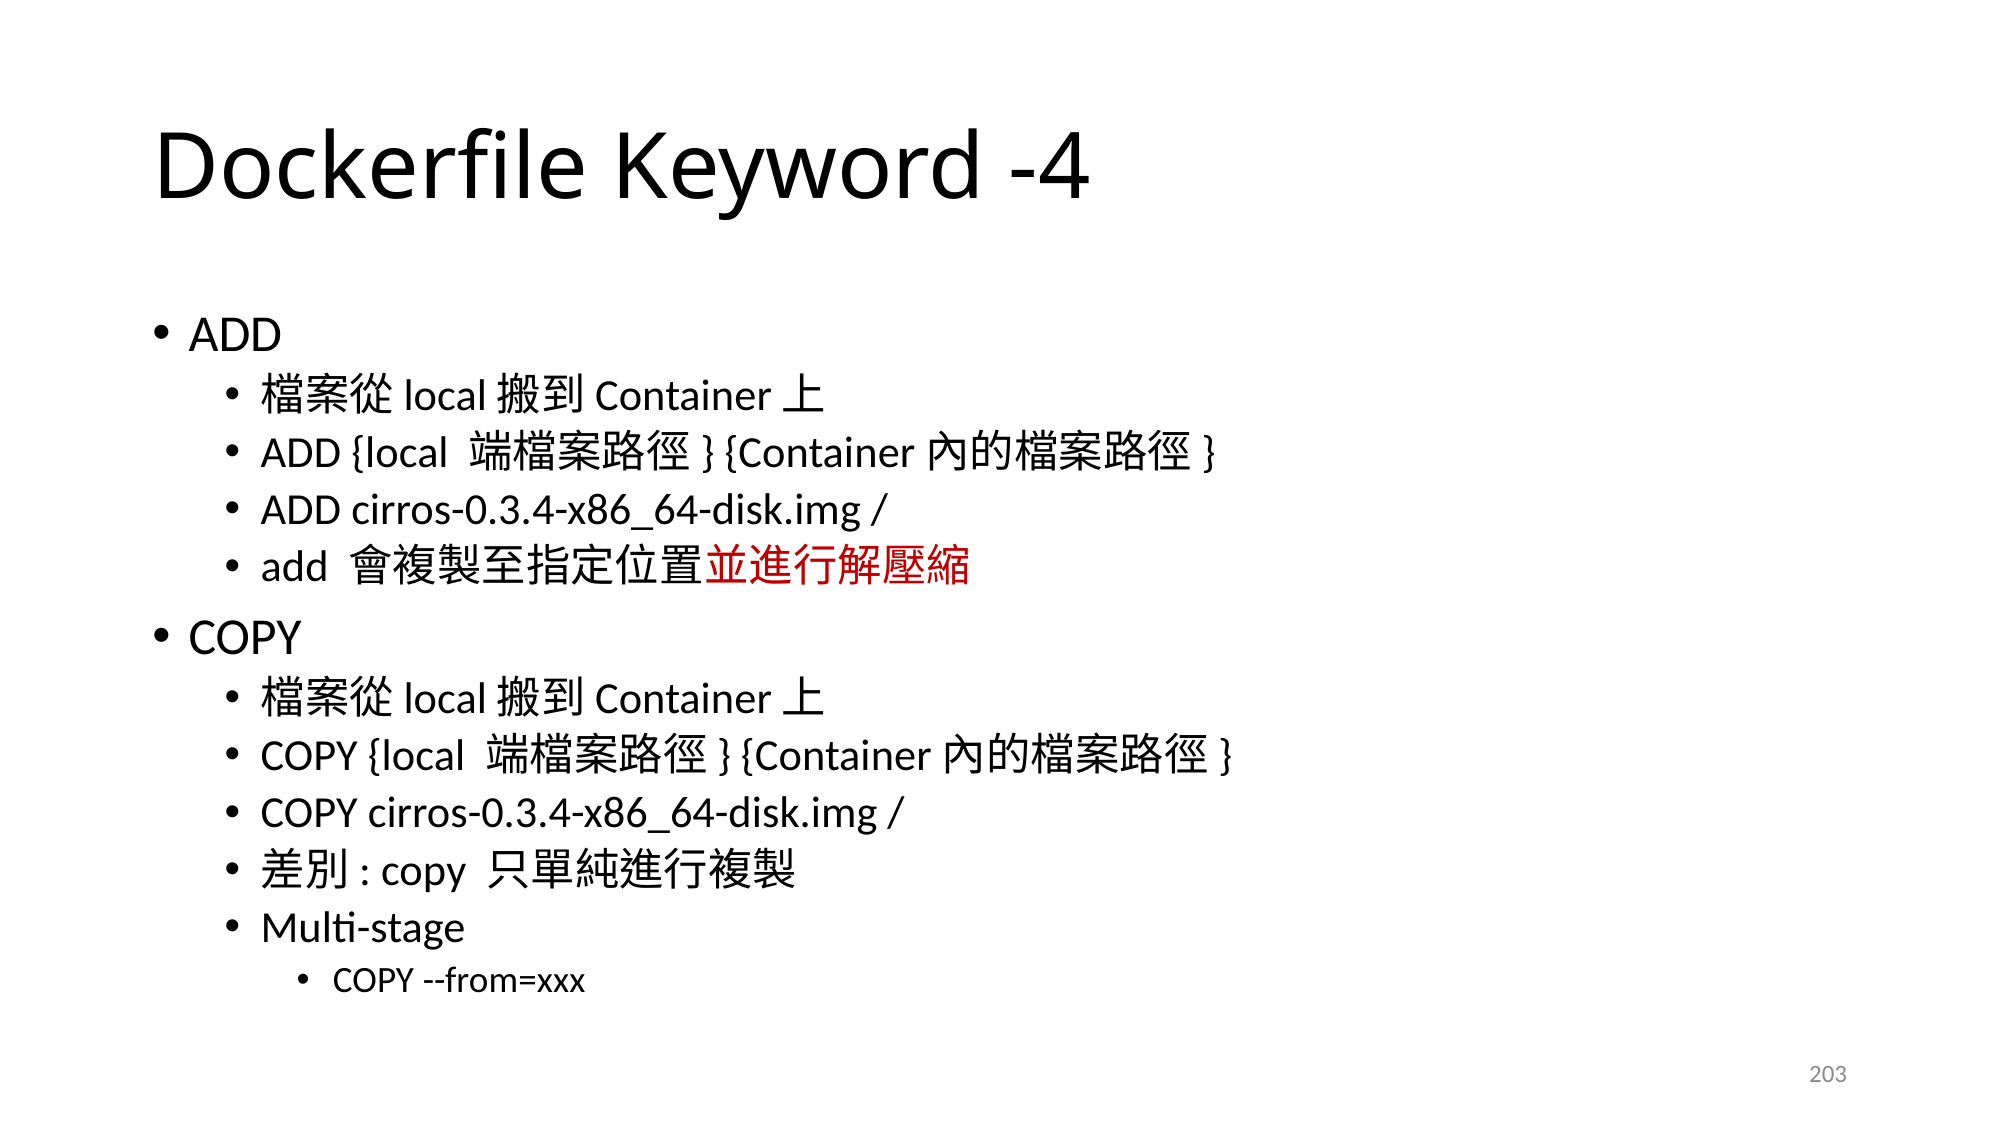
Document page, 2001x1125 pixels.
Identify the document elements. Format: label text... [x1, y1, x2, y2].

title Dockerfile Keyword -4 [137, 59, 1863, 278]
slide_number 203 [1412, 1042, 1863, 1103]
list ADD 檔案從local搬到Container上 ADD {local 端檔案路徑} {Container內的檔案路徑} ADD cirros-0.3.4-x86_64-disk.img / add 會複製至指定位置並進行解壓縮 COPY 檔案從local搬到Container上 COPY {local 端檔案路徑} {Container內的檔案路徑} COPY cirros-0.3.4-x86_64-disk.img / 差別: copy 只單純進行複製 Multi-stage COPY --from=xxx [137, 299, 1863, 1014]
